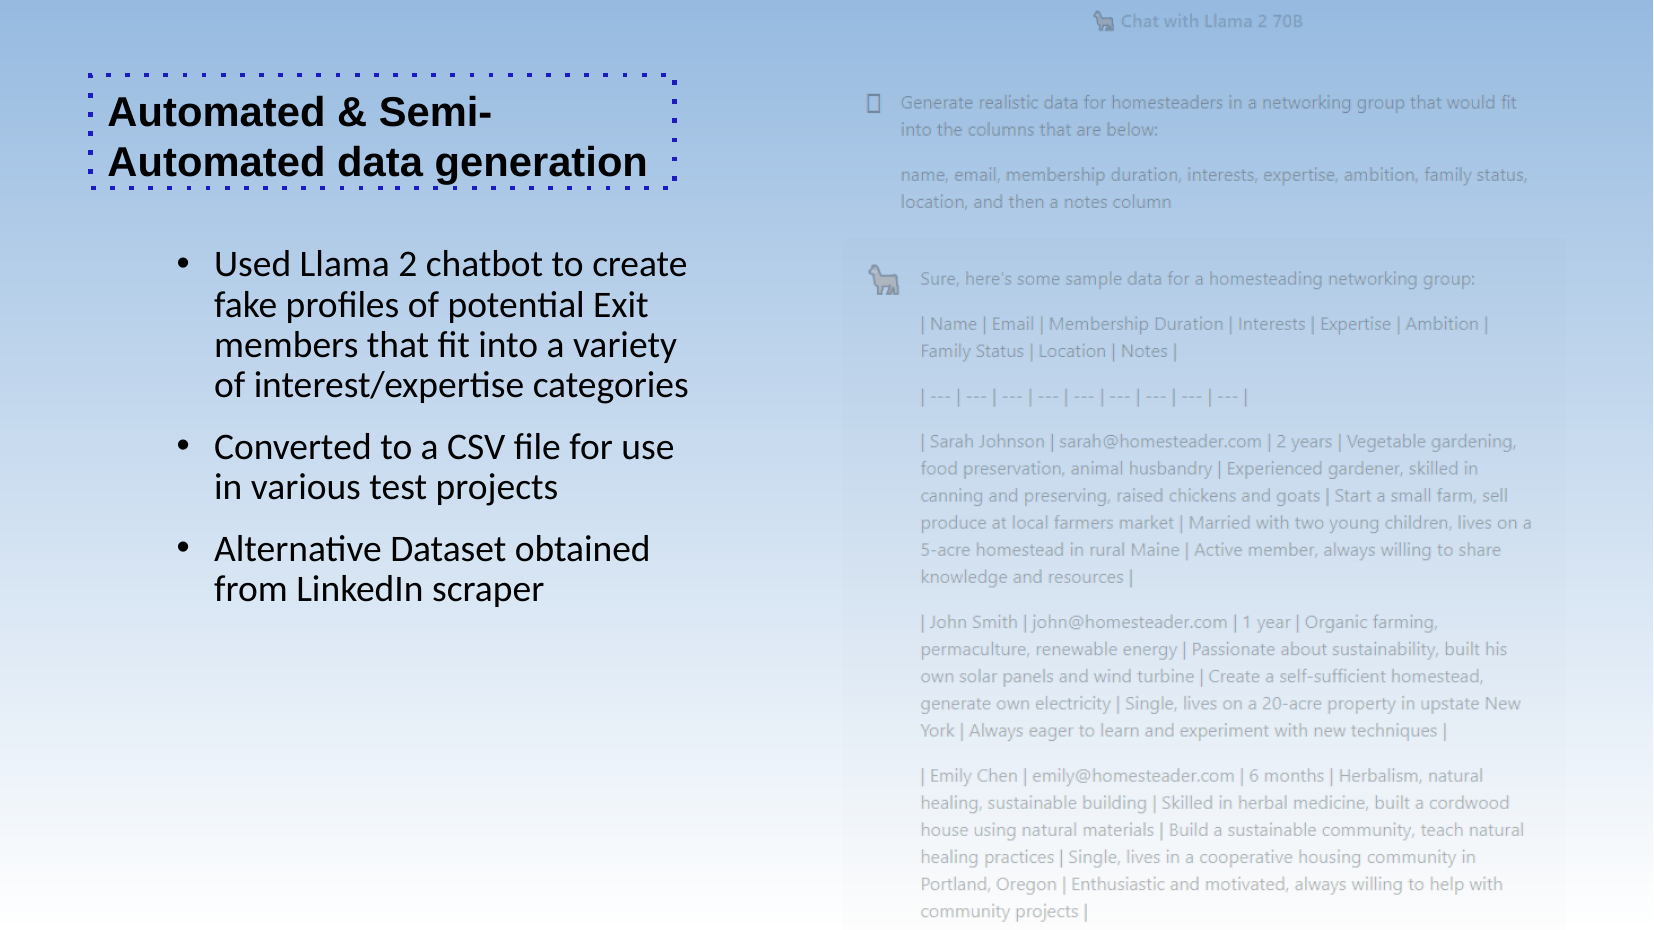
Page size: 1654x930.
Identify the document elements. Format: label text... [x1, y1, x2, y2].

picture [834, 0, 1576, 930]
text_box Automated & Semi-Automated data generation [90, 75, 675, 188]
text_box Used Llama 2 chatbot to create fake profiles of potential Exit members that fit into a variety of interest/expertise categories Converted to a CSV file for use in various test projects Alternative Dataset obtained from LinkedIn scraper [161, 236, 713, 713]
